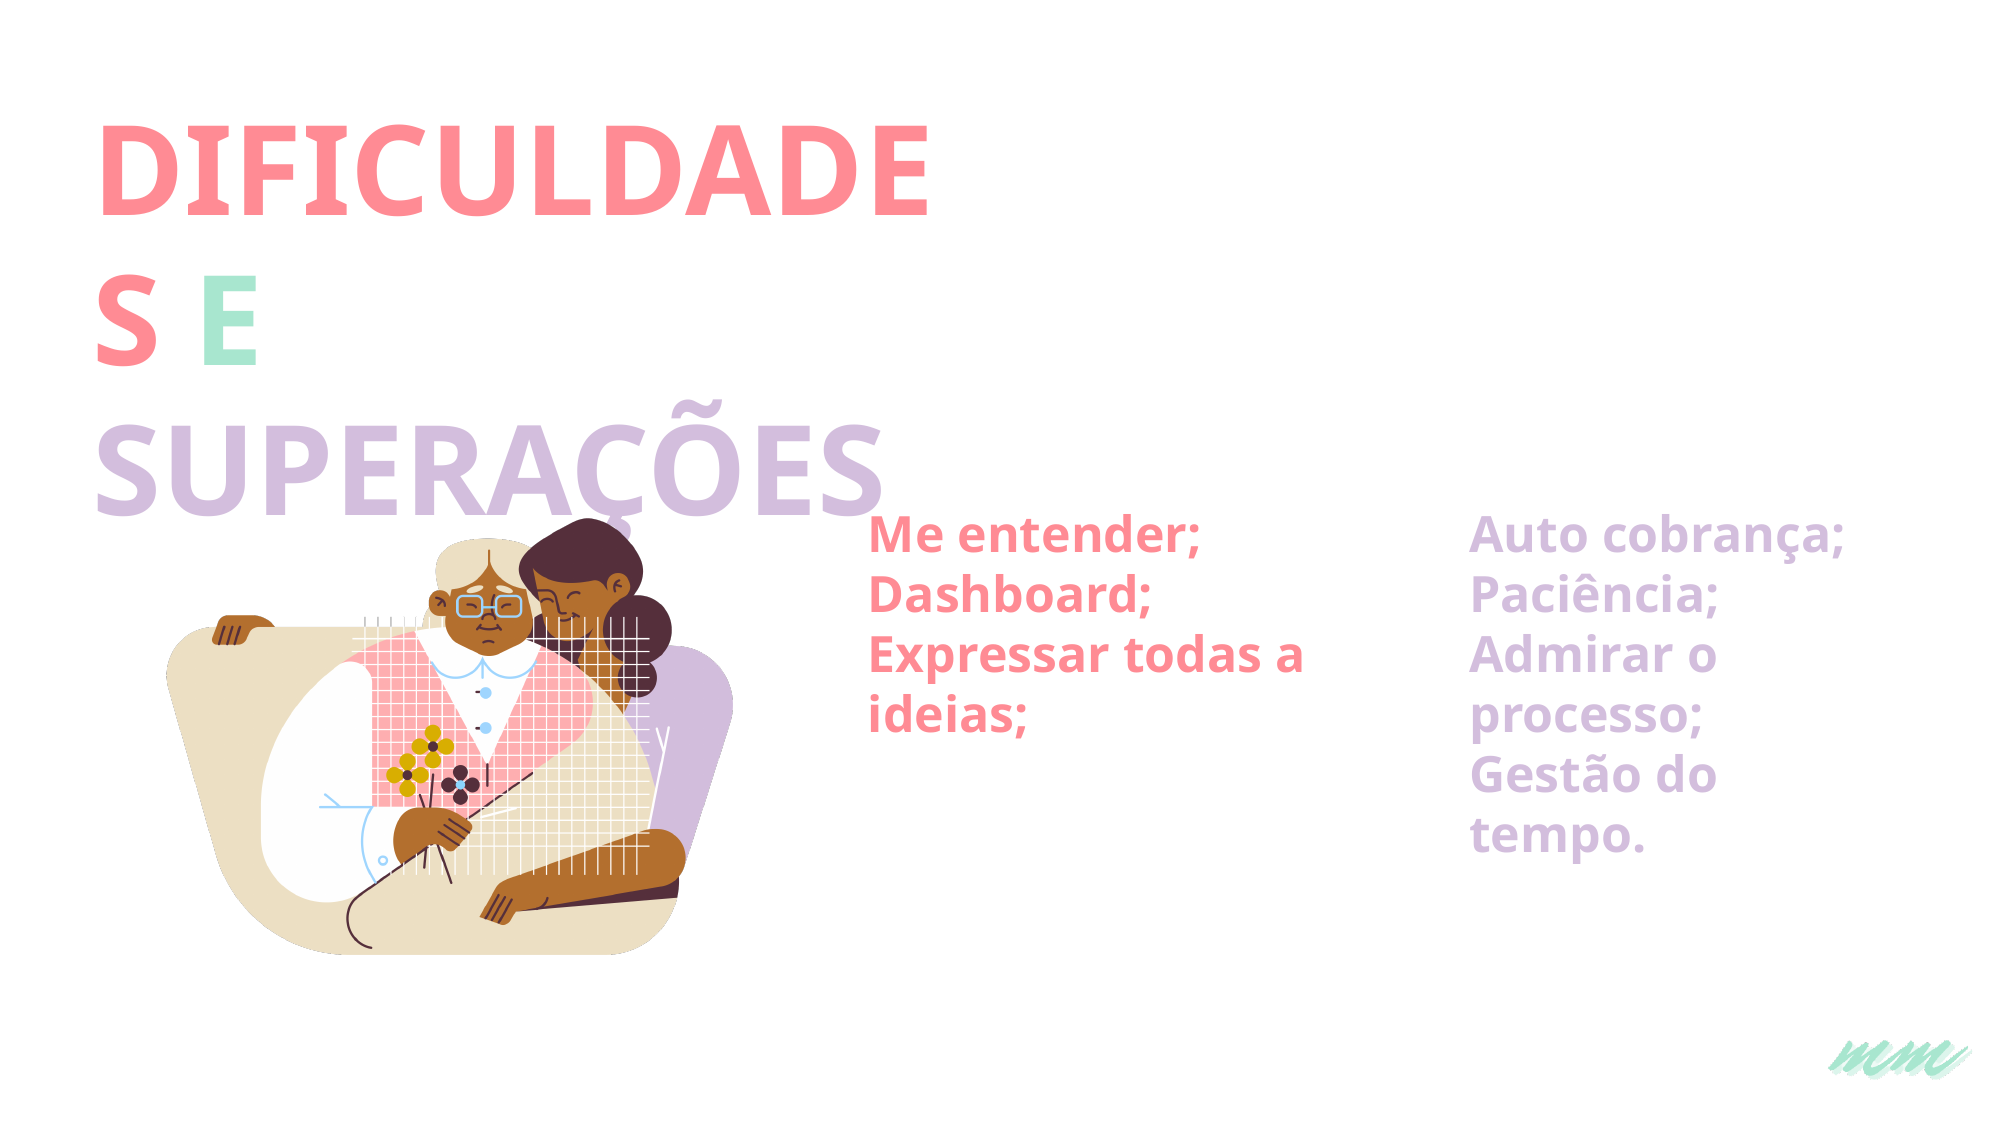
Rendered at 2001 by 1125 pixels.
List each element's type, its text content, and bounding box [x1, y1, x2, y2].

text_box DIFICULDADES E SUPERAÇÕES [77, 83, 988, 548]
picture [1770, 954, 2000, 1125]
picture [166, 518, 733, 955]
text_box Auto cobrança; Paciência; Admirar o processo; Gestão do tempo. [1454, 494, 1912, 990]
text_box Me entender; Dashboard; Expressar todas a ideias; [853, 494, 1374, 870]
